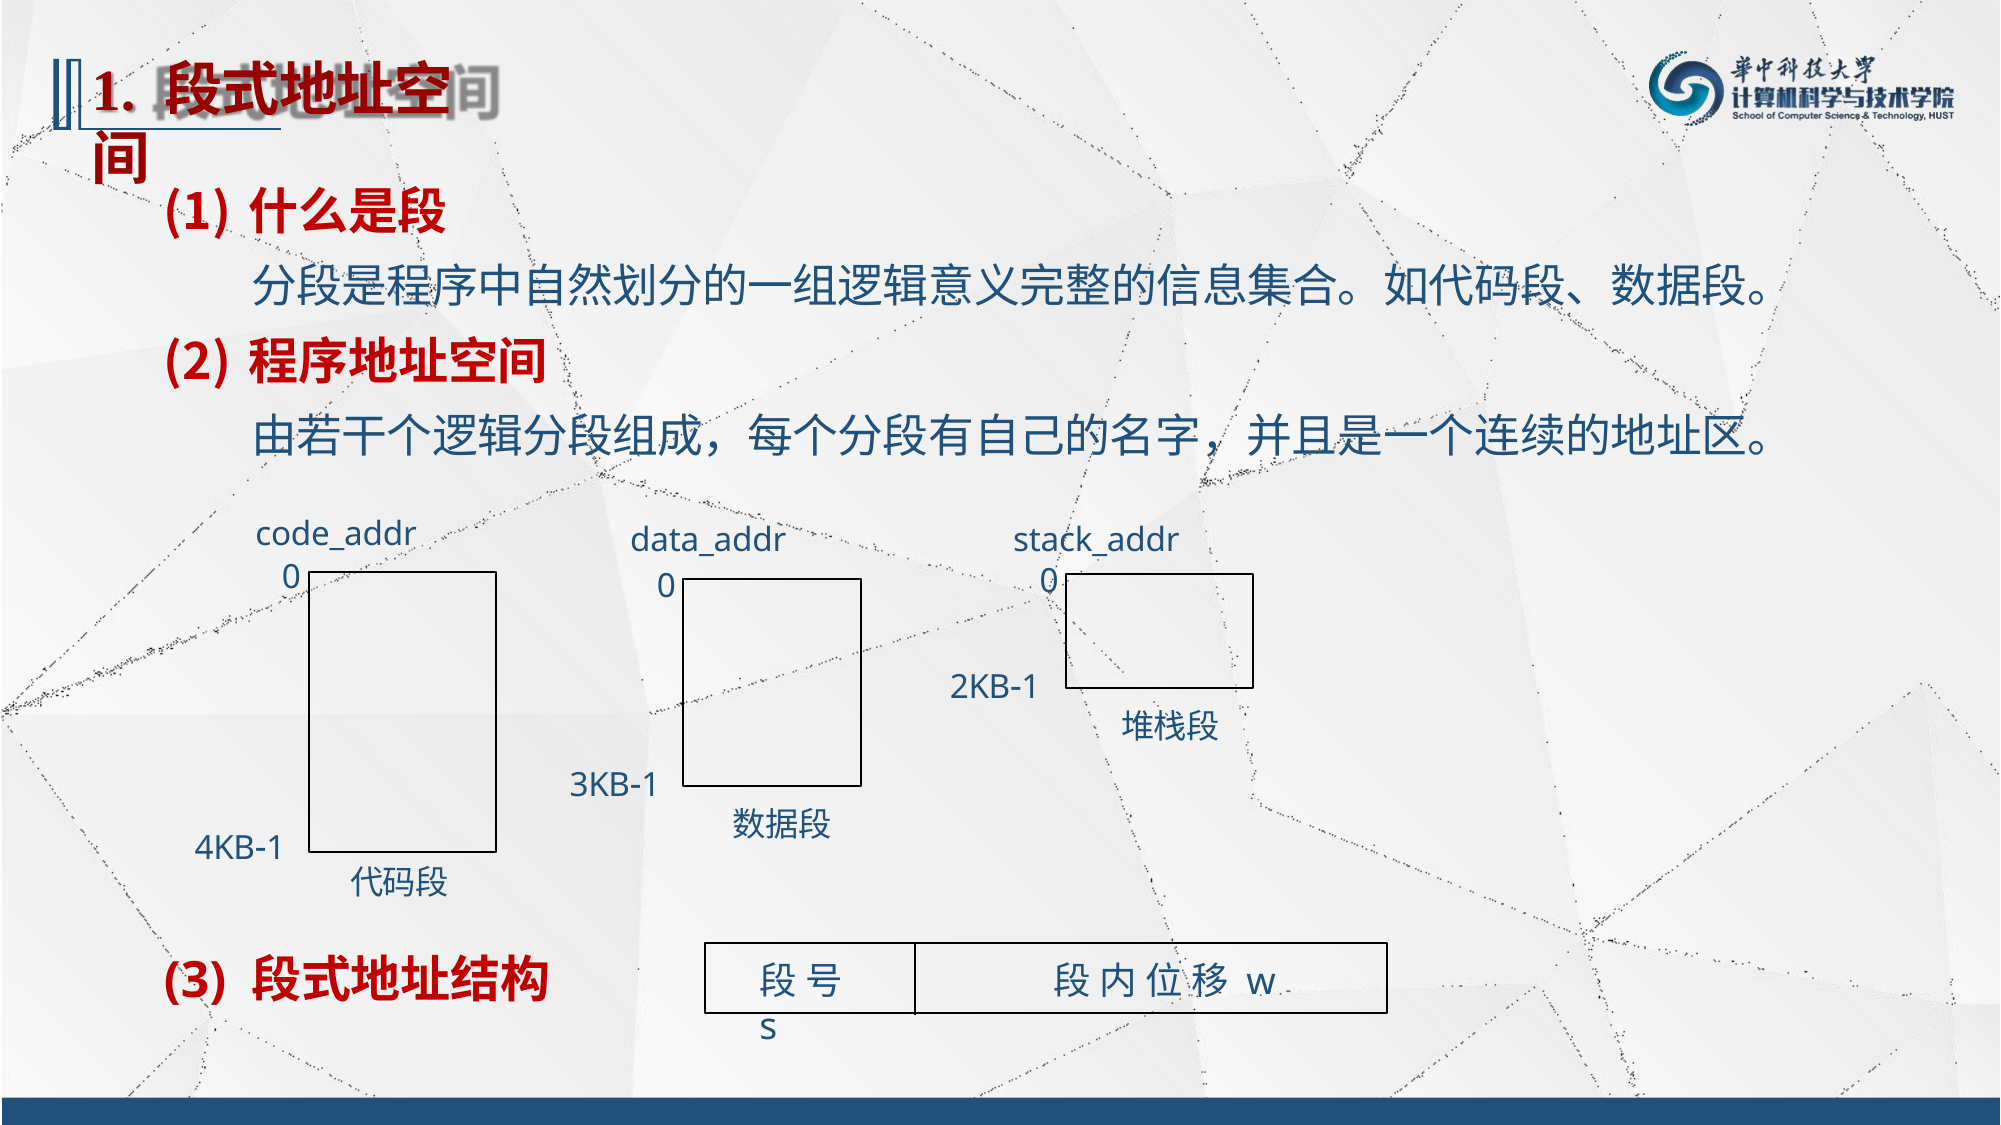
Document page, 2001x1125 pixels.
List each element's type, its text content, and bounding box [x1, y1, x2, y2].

text_box [683, 578, 861, 786]
text_box 段 号 s [757, 954, 877, 1047]
text_box (3) 段式地址结构 [161, 945, 551, 1008]
text_box 3KB1 [567, 760, 671, 803]
text_box [915, 943, 1387, 1014]
text_box [704, 943, 914, 1014]
text_box 数据段 [730, 800, 835, 843]
picture [0, 0, 2000, 1125]
text_box stack_addr 0 [1011, 516, 1186, 600]
title 1. 段式地址空间 [89, 173, 502, 240]
text_box 段 内 位 移 w [1051, 954, 1281, 1002]
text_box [55, 34, 541, 165]
text_box [1066, 574, 1254, 689]
text_box 4KB1 [192, 823, 296, 866]
text_box [308, 572, 496, 852]
text_box 代码段 [347, 859, 452, 902]
text_box code_addr 0 [253, 506, 425, 596]
text_box data_addr 0 [628, 510, 792, 605]
text_box 2KB1 堆栈段 [947, 662, 1223, 745]
text_box 什么是段 分段是程序中自然划分的一组逻辑意义完整的信息集合。如代码段、数据段。 程序地址空间 由若干个逻辑分段组成，每个分段有自己的名字，并且是一个连续的地址区。 [162, 158, 1811, 462]
